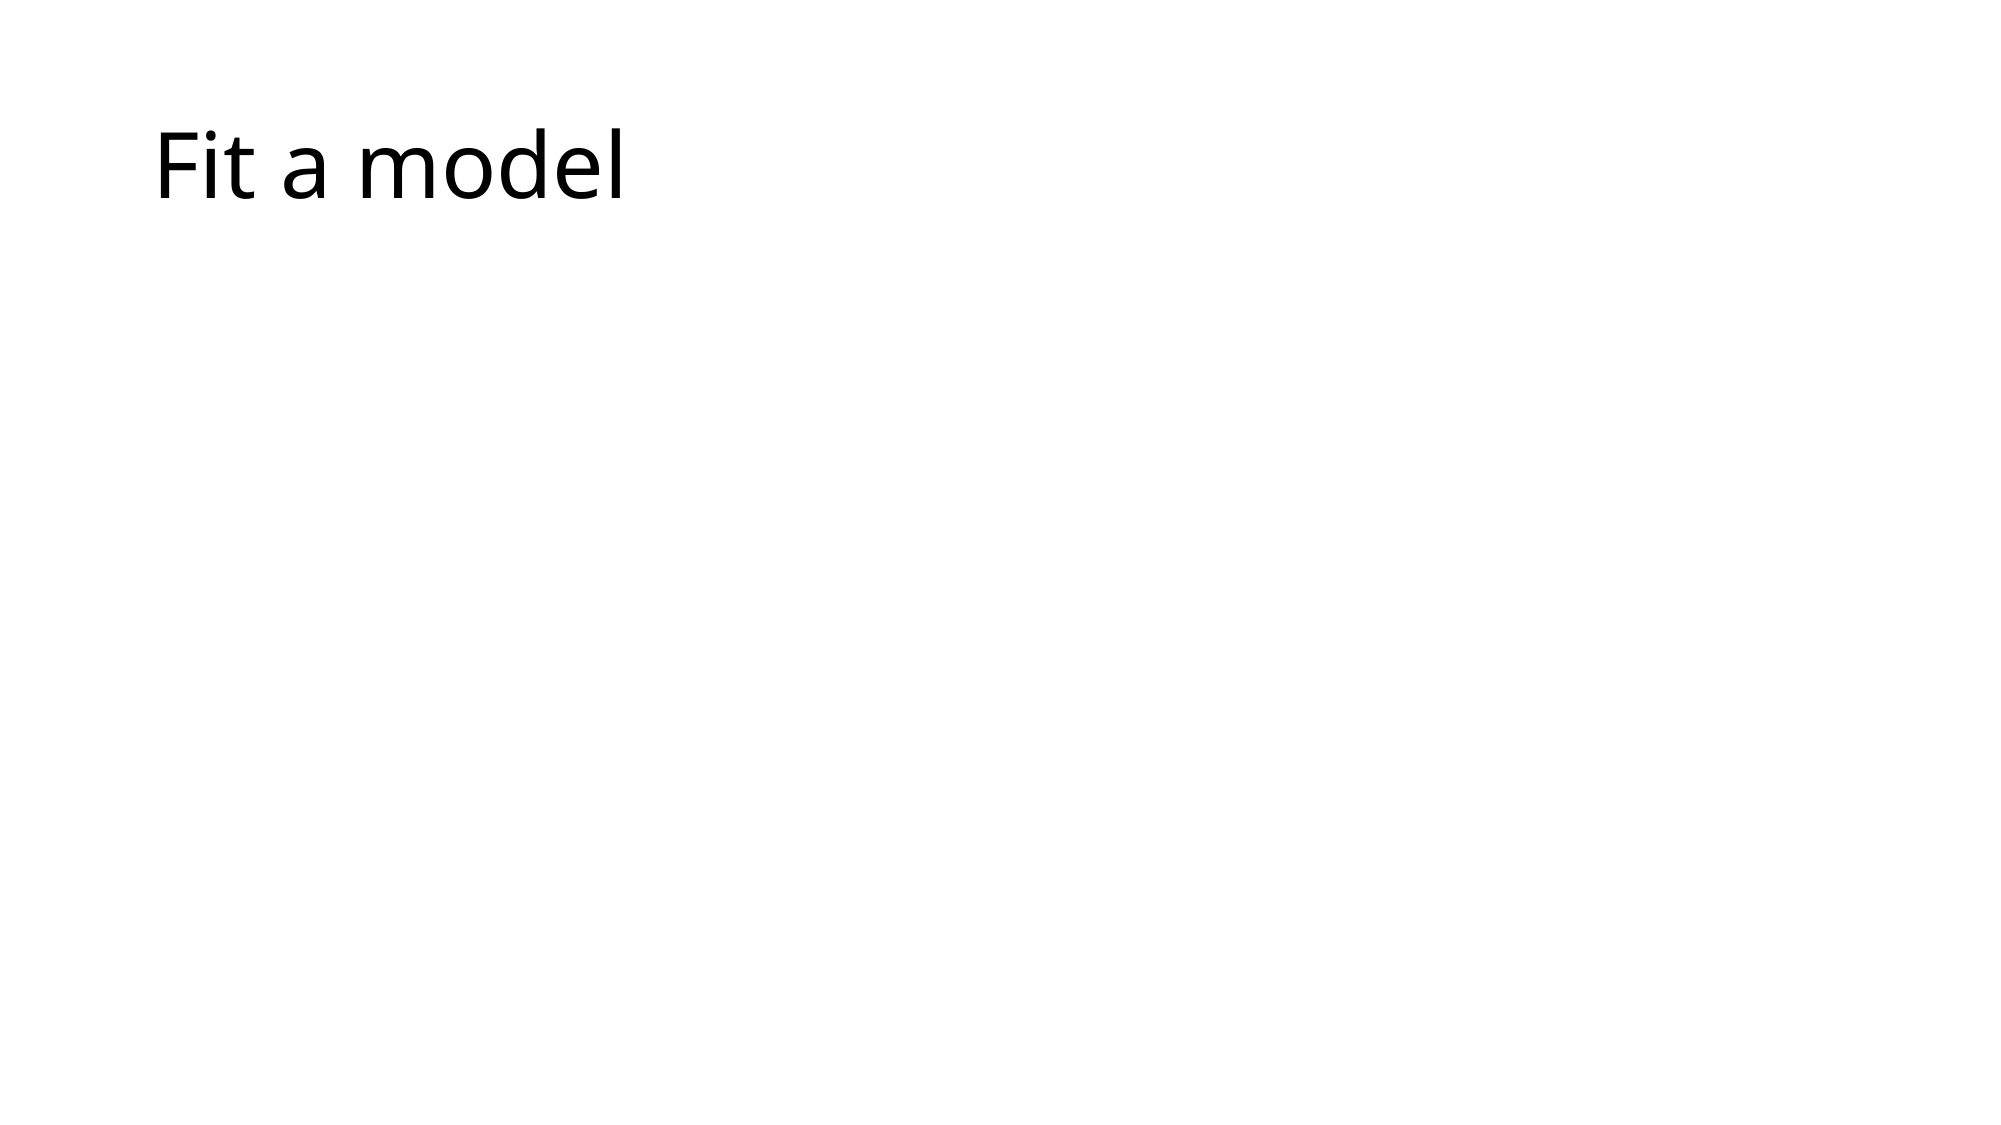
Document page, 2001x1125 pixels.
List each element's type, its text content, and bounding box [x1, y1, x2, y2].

title Fit a model [137, 59, 1863, 278]
